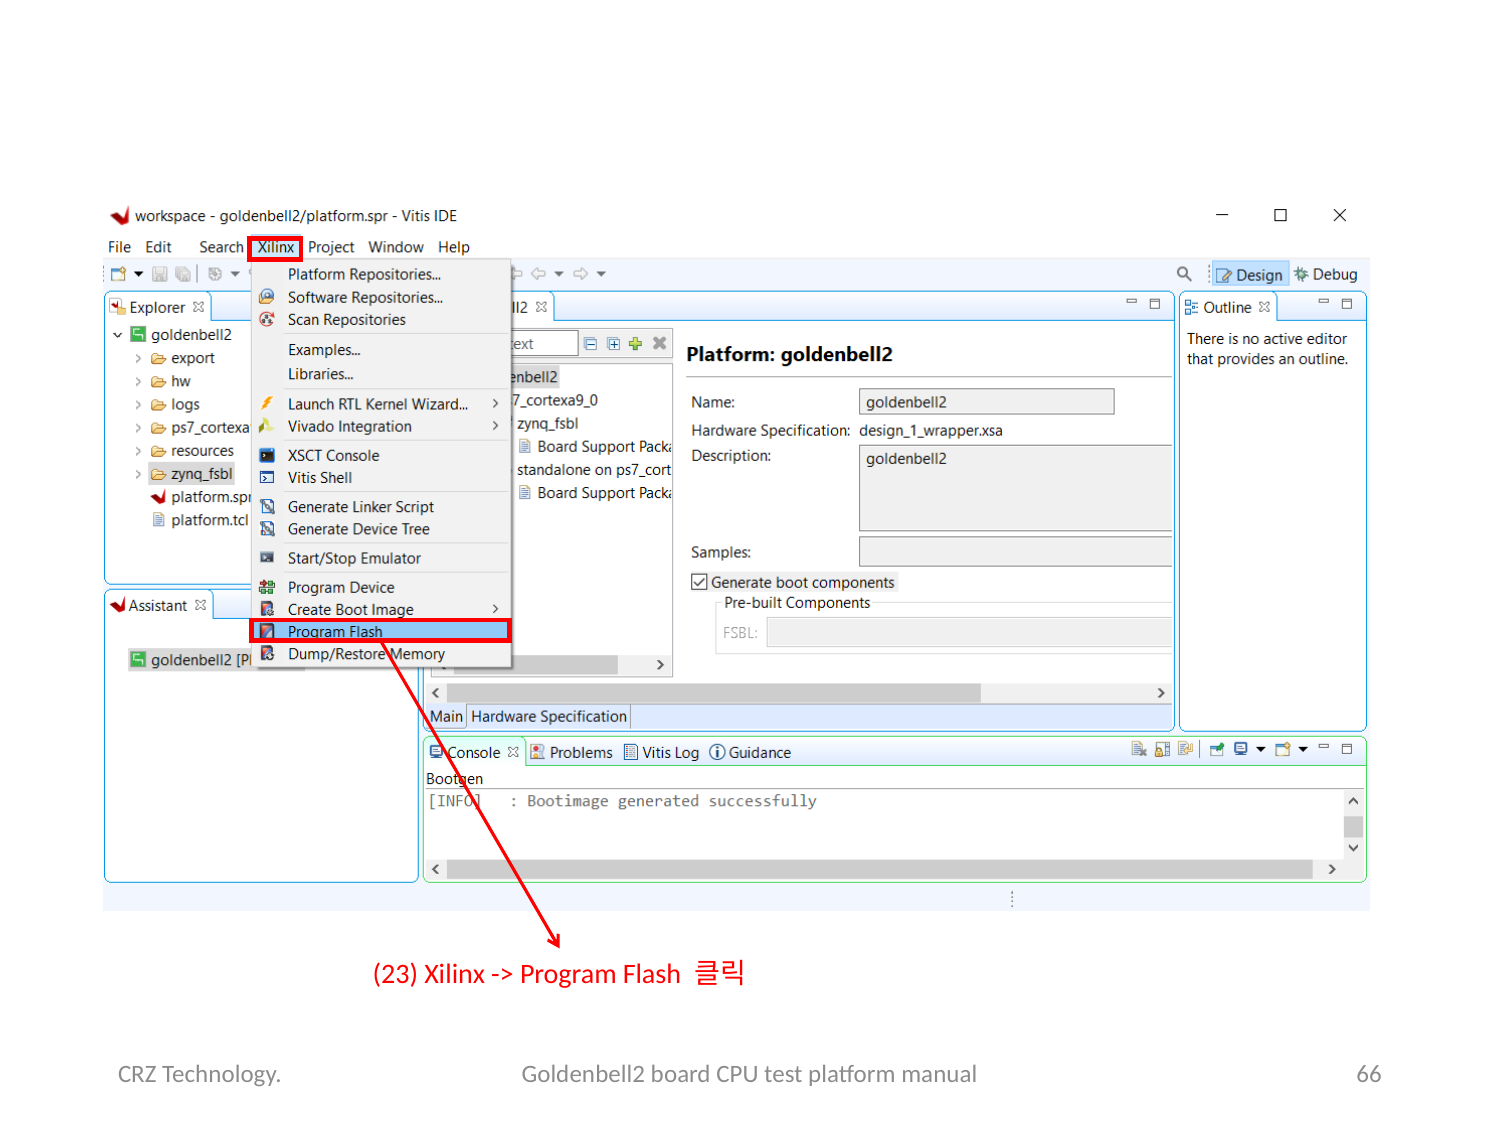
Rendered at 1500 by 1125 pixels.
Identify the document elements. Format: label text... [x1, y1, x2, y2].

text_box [380, 640, 560, 949]
slide_number 66 [1059, 1042, 1397, 1103]
text_box (23) Xilinx -> Program Flash 클릭 [357, 948, 762, 997]
footer Goldenbell2 board CPU test platform manual [496, 1042, 1004, 1103]
slide_number CRZ Technology. [103, 1042, 441, 1103]
picture [103, 198, 1370, 911]
